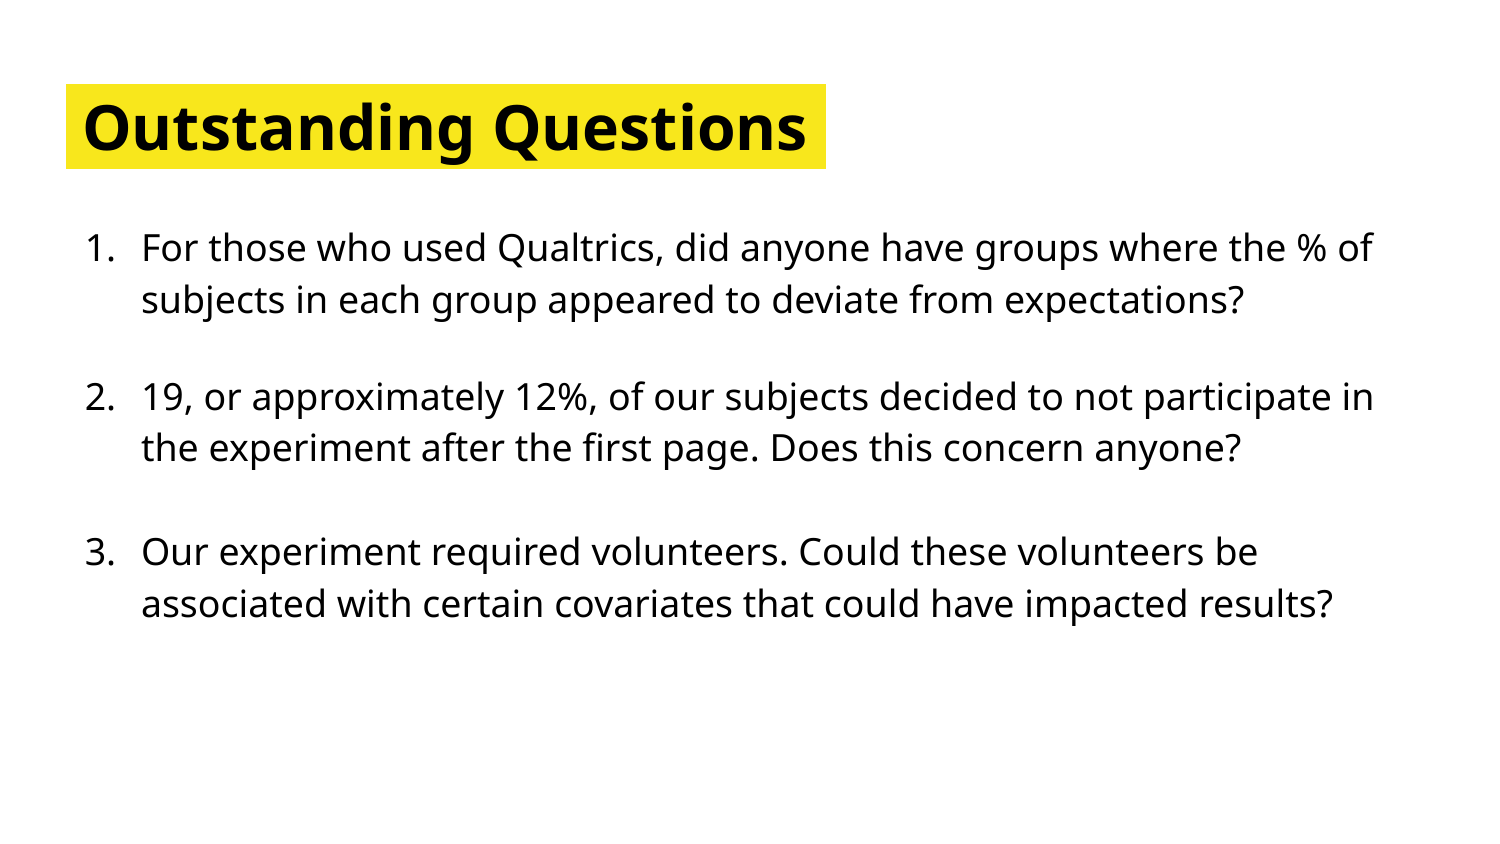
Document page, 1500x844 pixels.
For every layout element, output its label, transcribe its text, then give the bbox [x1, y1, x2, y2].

list For those who used Qualtrics, did anyone have groups where the % of subjects in each group appeared to deviate from expectations? 19, or approximately 12%, of our subjects decided to not participate in the experiment after the first page. Does this concern anyone? Our experiment required volunteers. Could these volunteers be associated with certain covariates that could have impacted results? [51, 202, 1449, 750]
title Outstanding Questions. [51, 72, 1449, 167]
